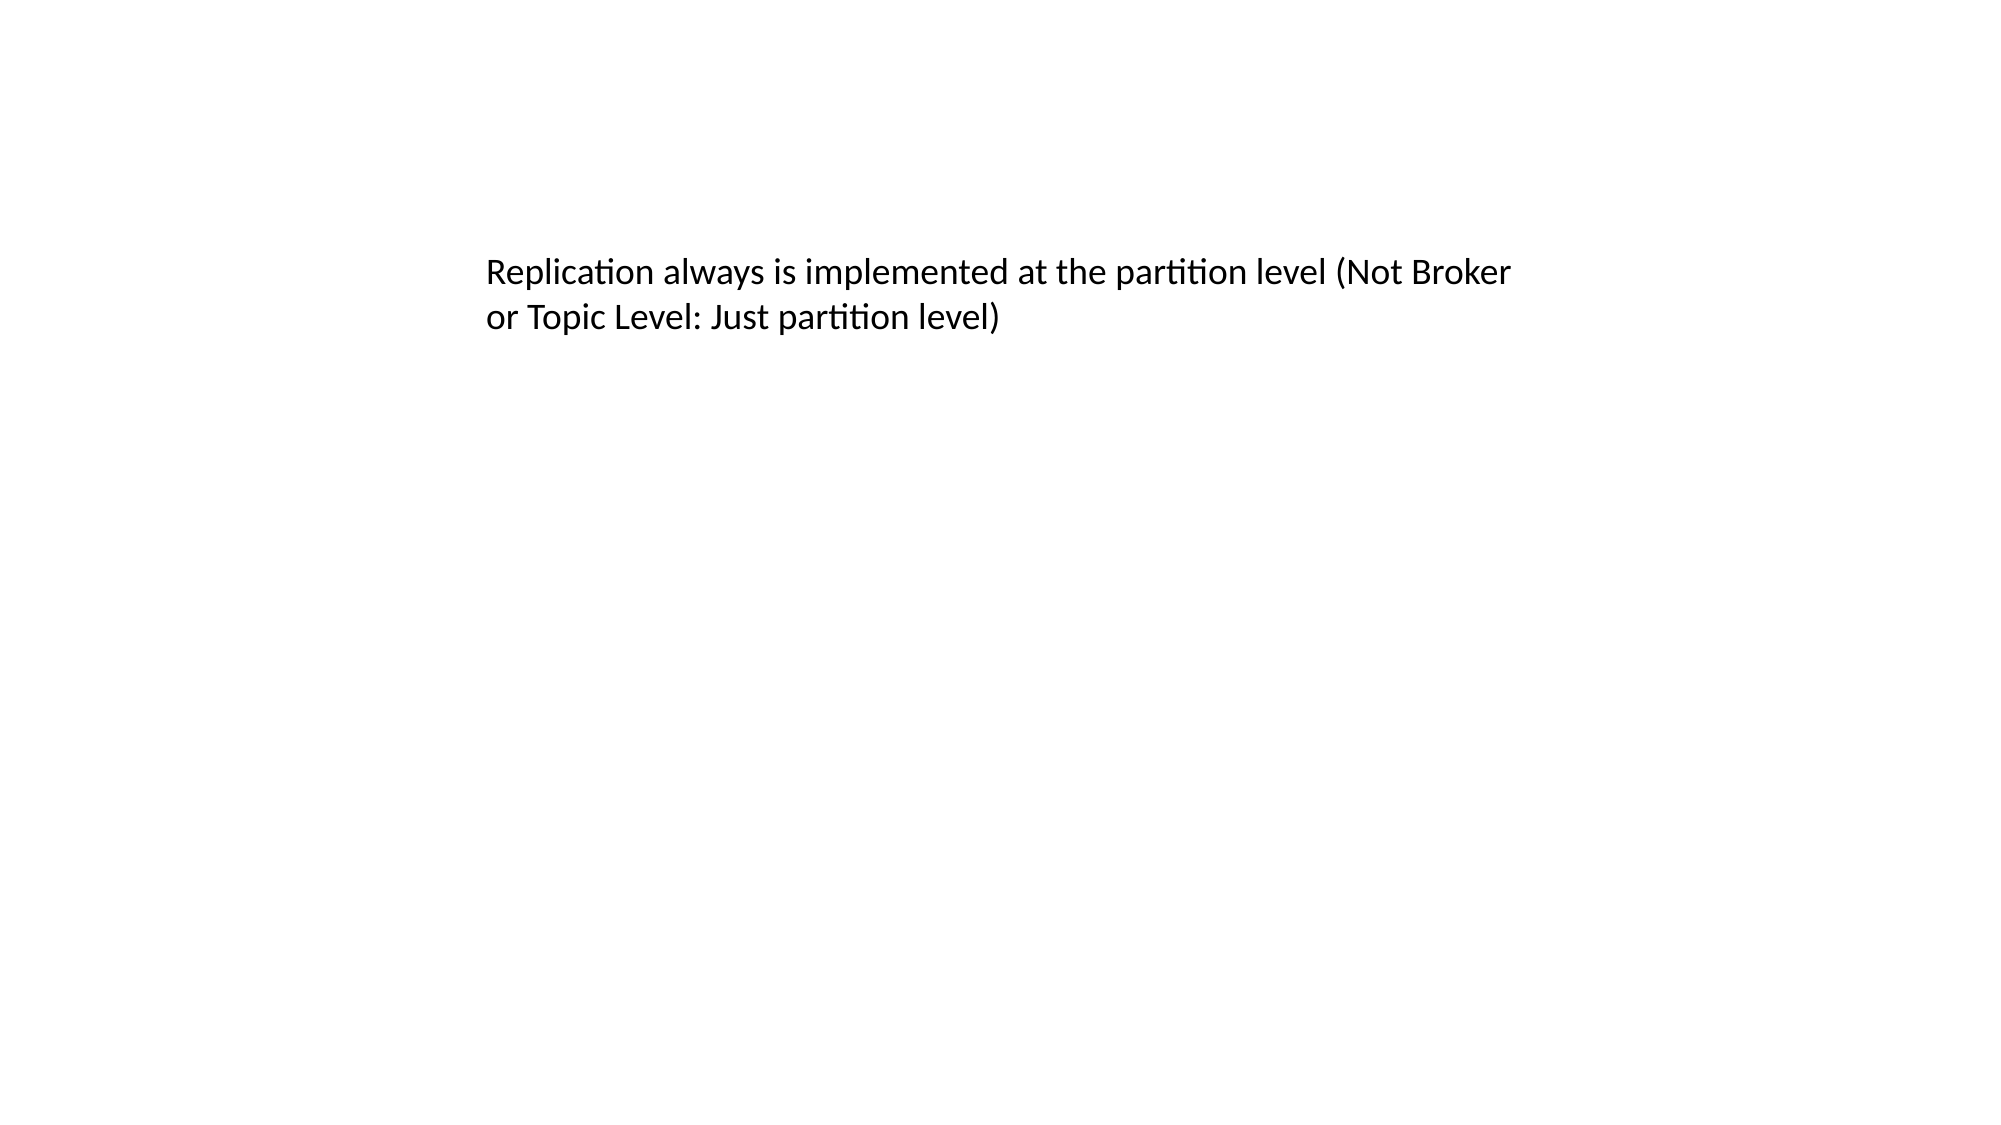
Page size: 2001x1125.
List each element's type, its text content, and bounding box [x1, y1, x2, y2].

text_box Replication always is implemented at the partition level (Not Broker or Topic Level: Just partition level) [471, 239, 1529, 345]
